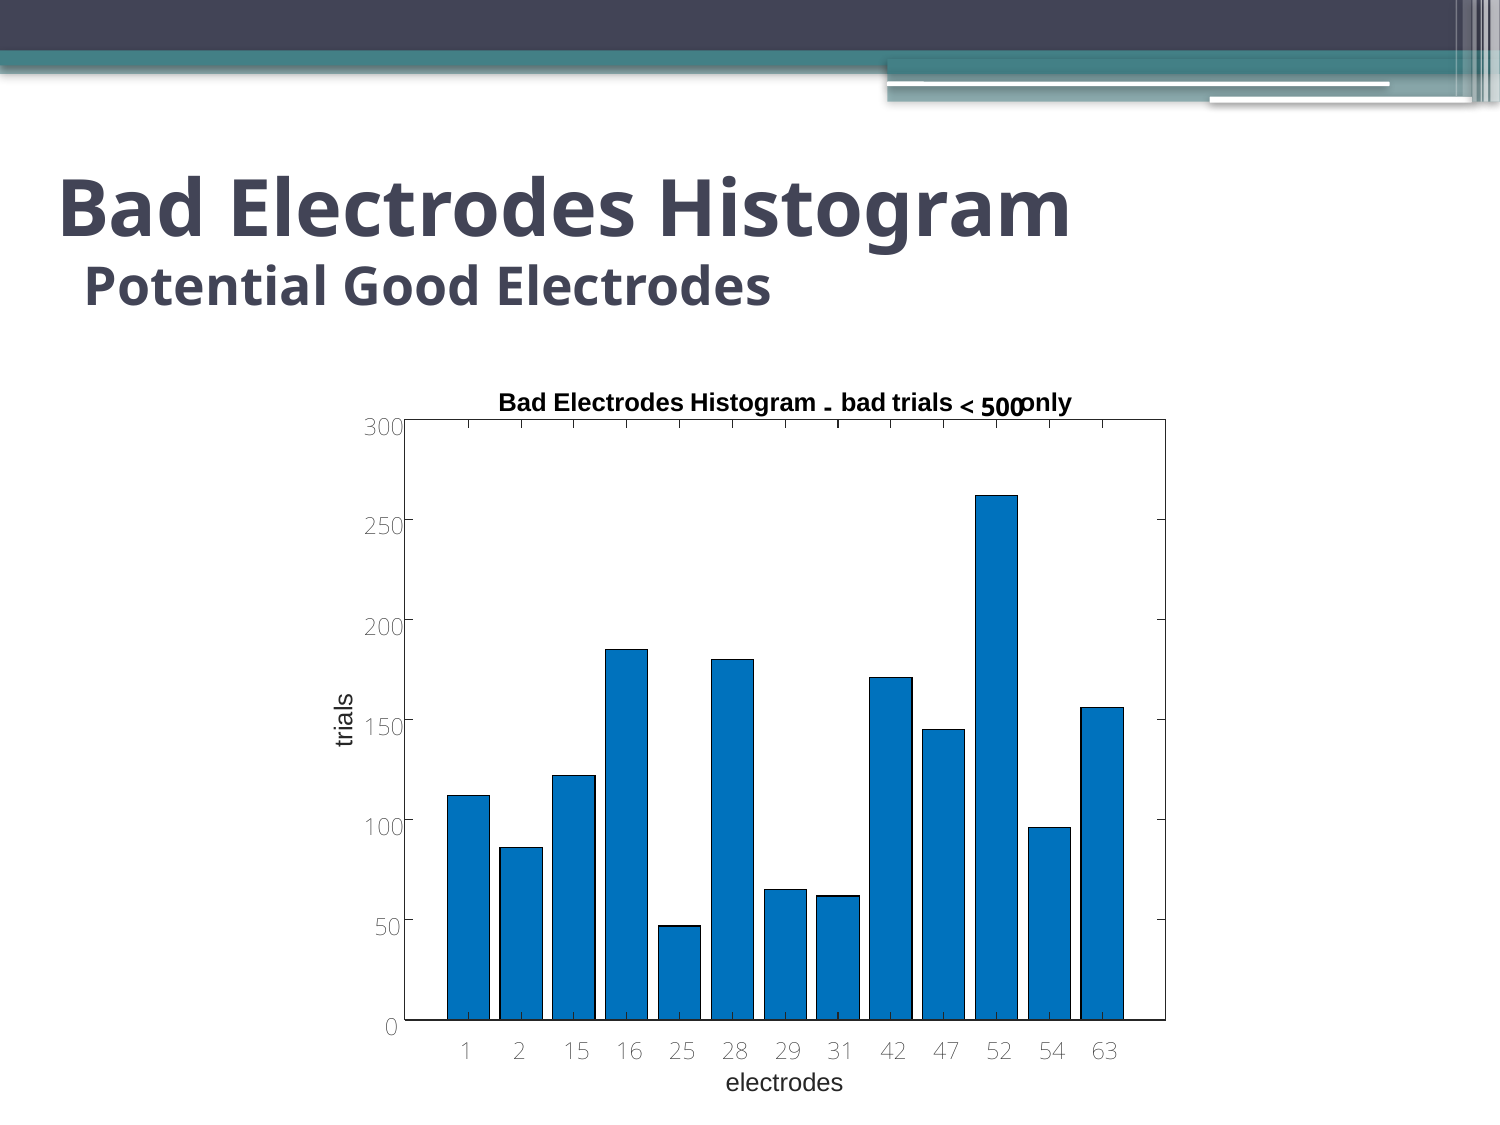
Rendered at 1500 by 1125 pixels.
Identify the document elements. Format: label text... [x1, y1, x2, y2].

title Bad Electrodes Histogram Potential Good Electrodes [41, 149, 1392, 324]
picture [277, 364, 1259, 1100]
